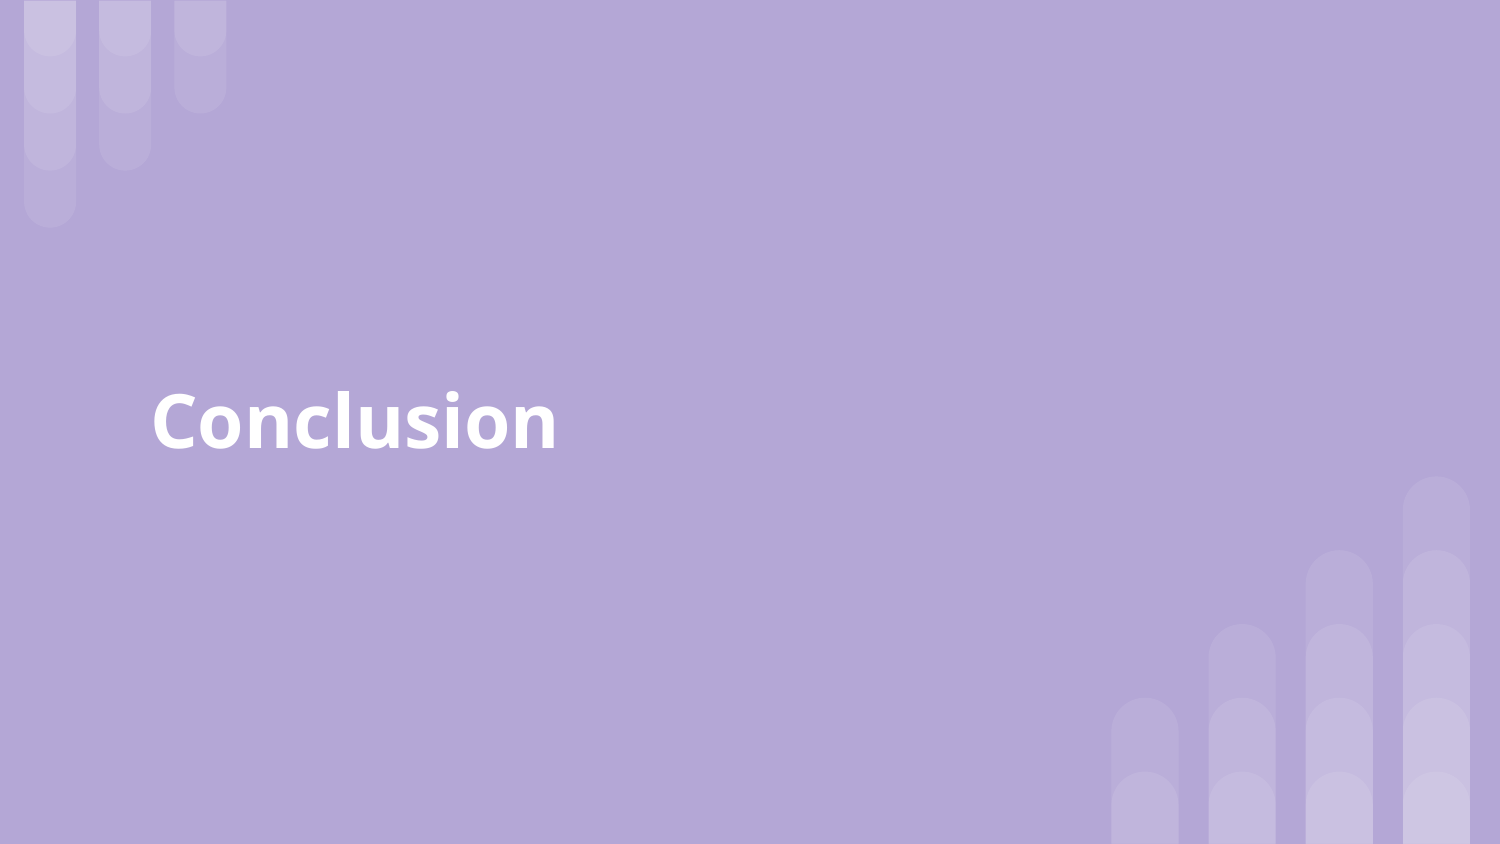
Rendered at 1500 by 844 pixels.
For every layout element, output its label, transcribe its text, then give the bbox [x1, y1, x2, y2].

title Conclusion [135, 264, 1097, 572]
